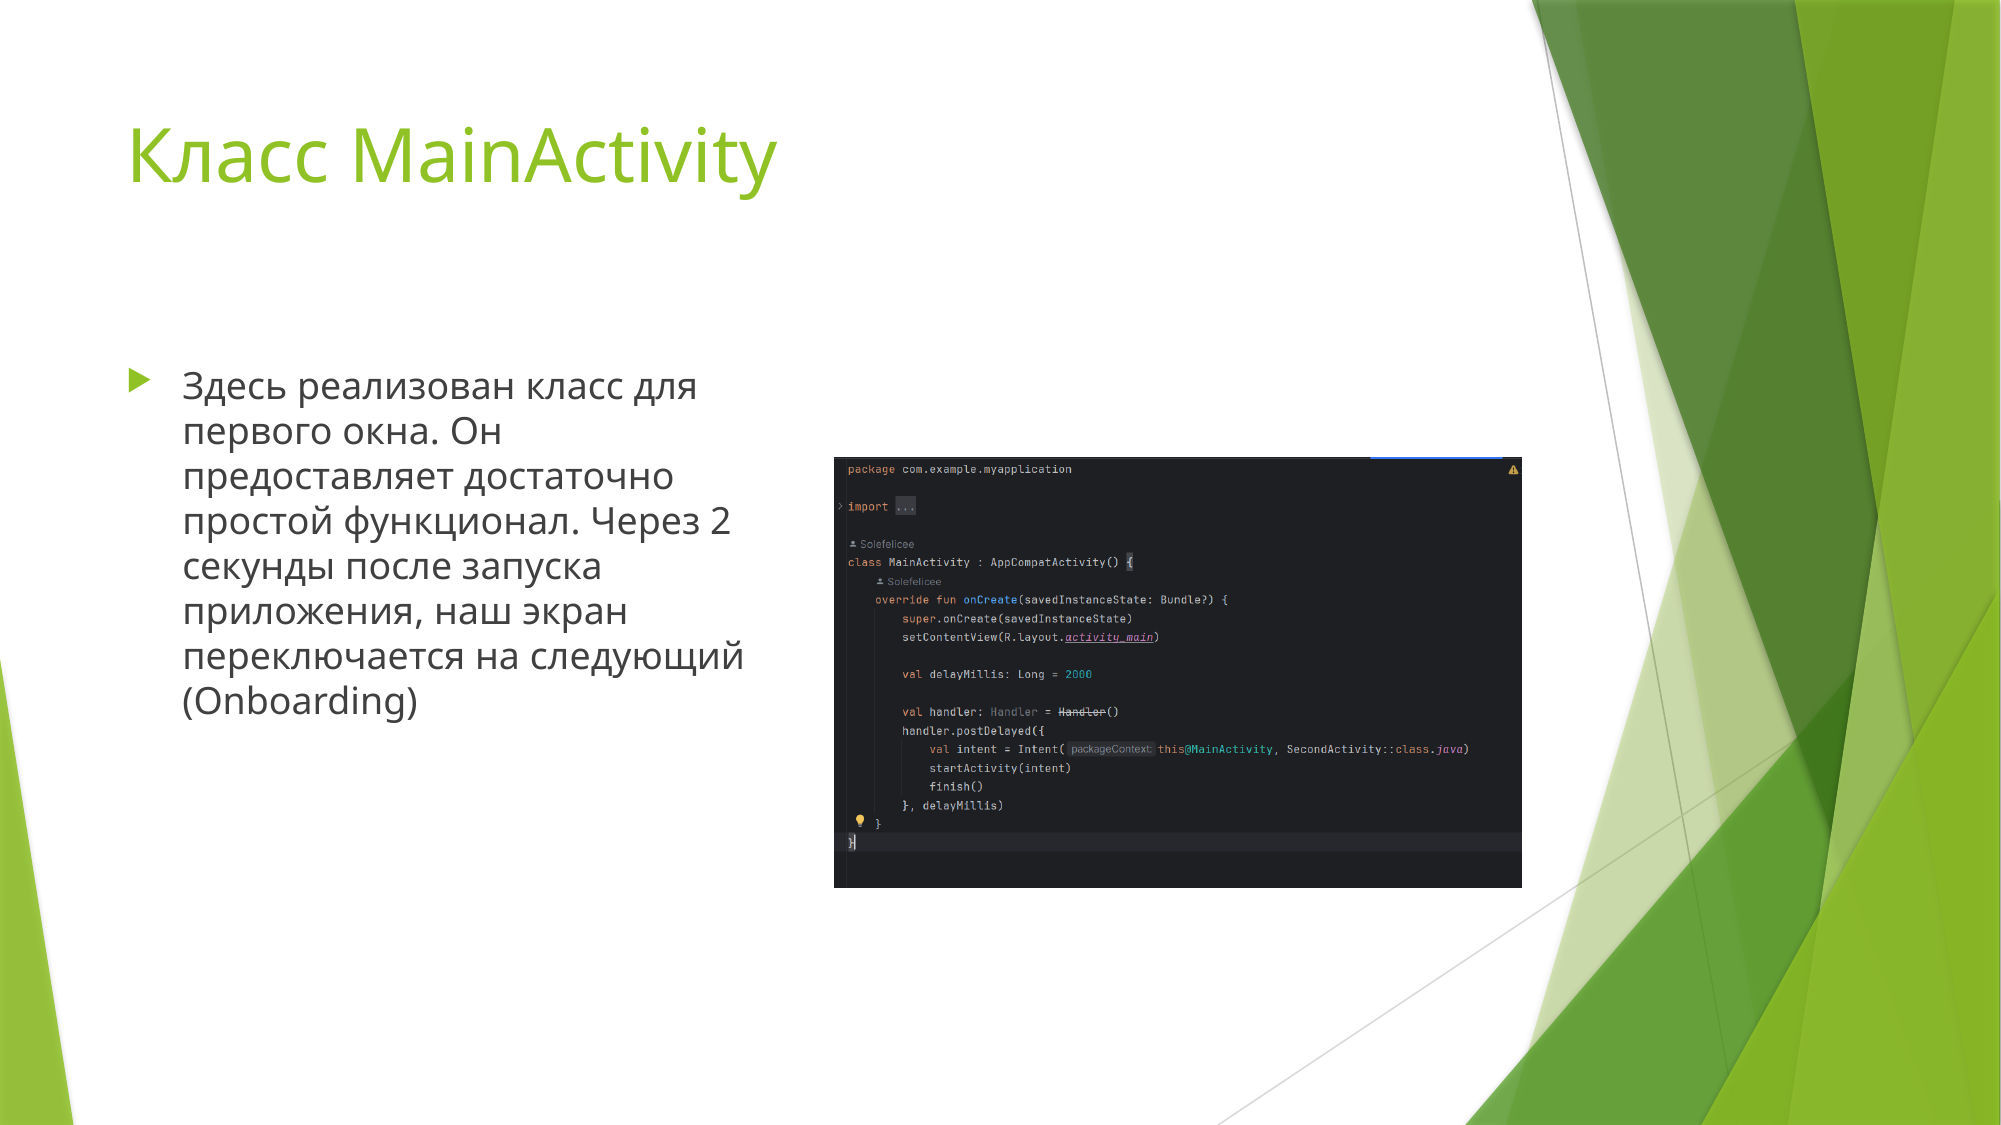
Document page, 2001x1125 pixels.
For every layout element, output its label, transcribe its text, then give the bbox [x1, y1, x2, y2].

list Здесь реализован класс для первого окна. Он предоставляет достаточно простой функционал. Через 2 секунды после запуска приложения, наш экран переключается на следующий (Onboarding) [111, 354, 798, 992]
title Класс MainActivity [111, 99, 1522, 317]
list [834, 457, 1522, 889]
